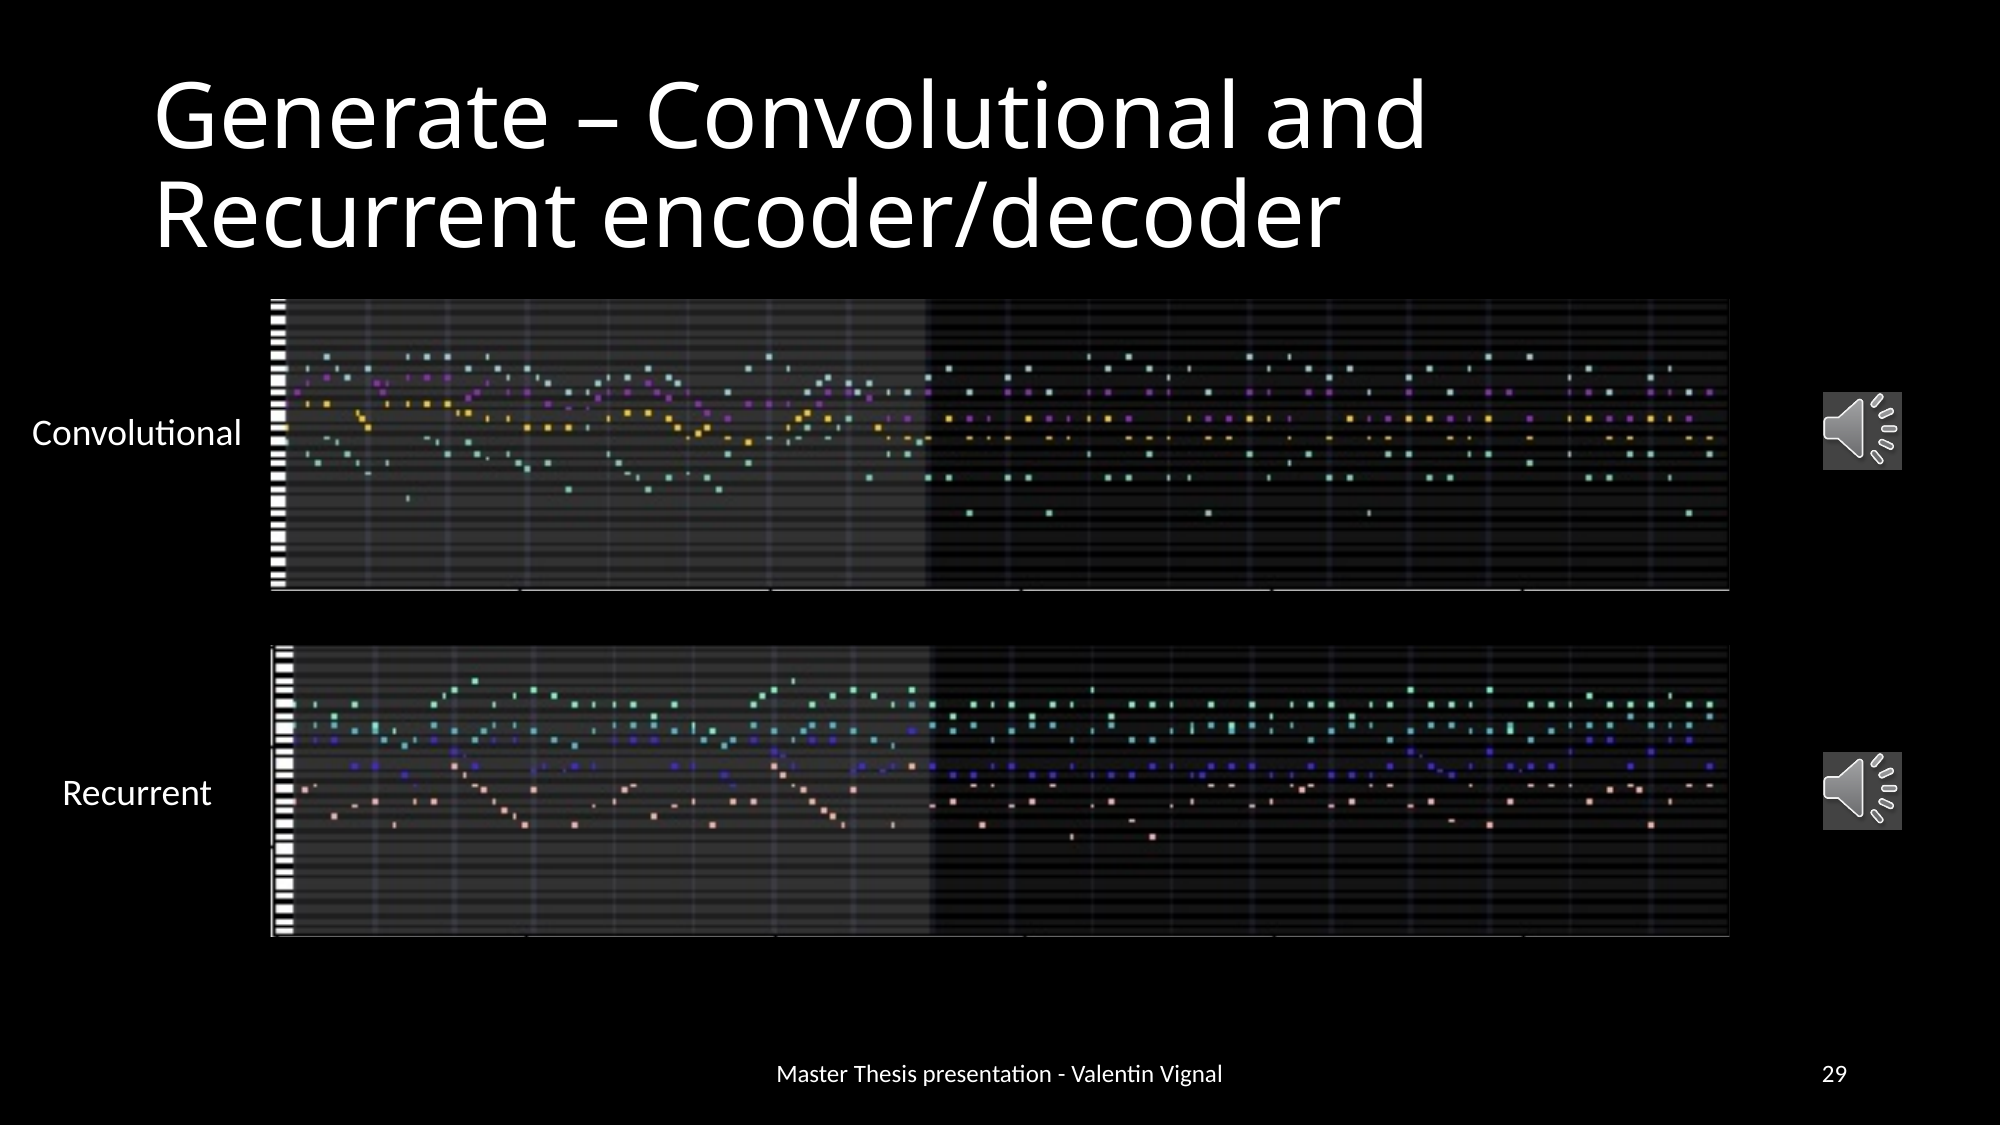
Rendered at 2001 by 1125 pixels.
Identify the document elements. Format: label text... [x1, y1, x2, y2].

text_box Convolutional [17, 400, 258, 461]
picture [1822, 391, 1903, 472]
picture [270, 299, 1730, 591]
picture [270, 645, 1730, 937]
text_box Recurrent [47, 760, 228, 821]
slide_number 29 [1412, 1042, 1863, 1103]
title Generate – Convolutional and Recurrent encoder/decoder [137, 59, 1863, 278]
footer Master Thesis presentation - Valentin Vignal [662, 1042, 1338, 1103]
picture [1822, 750, 1903, 831]
